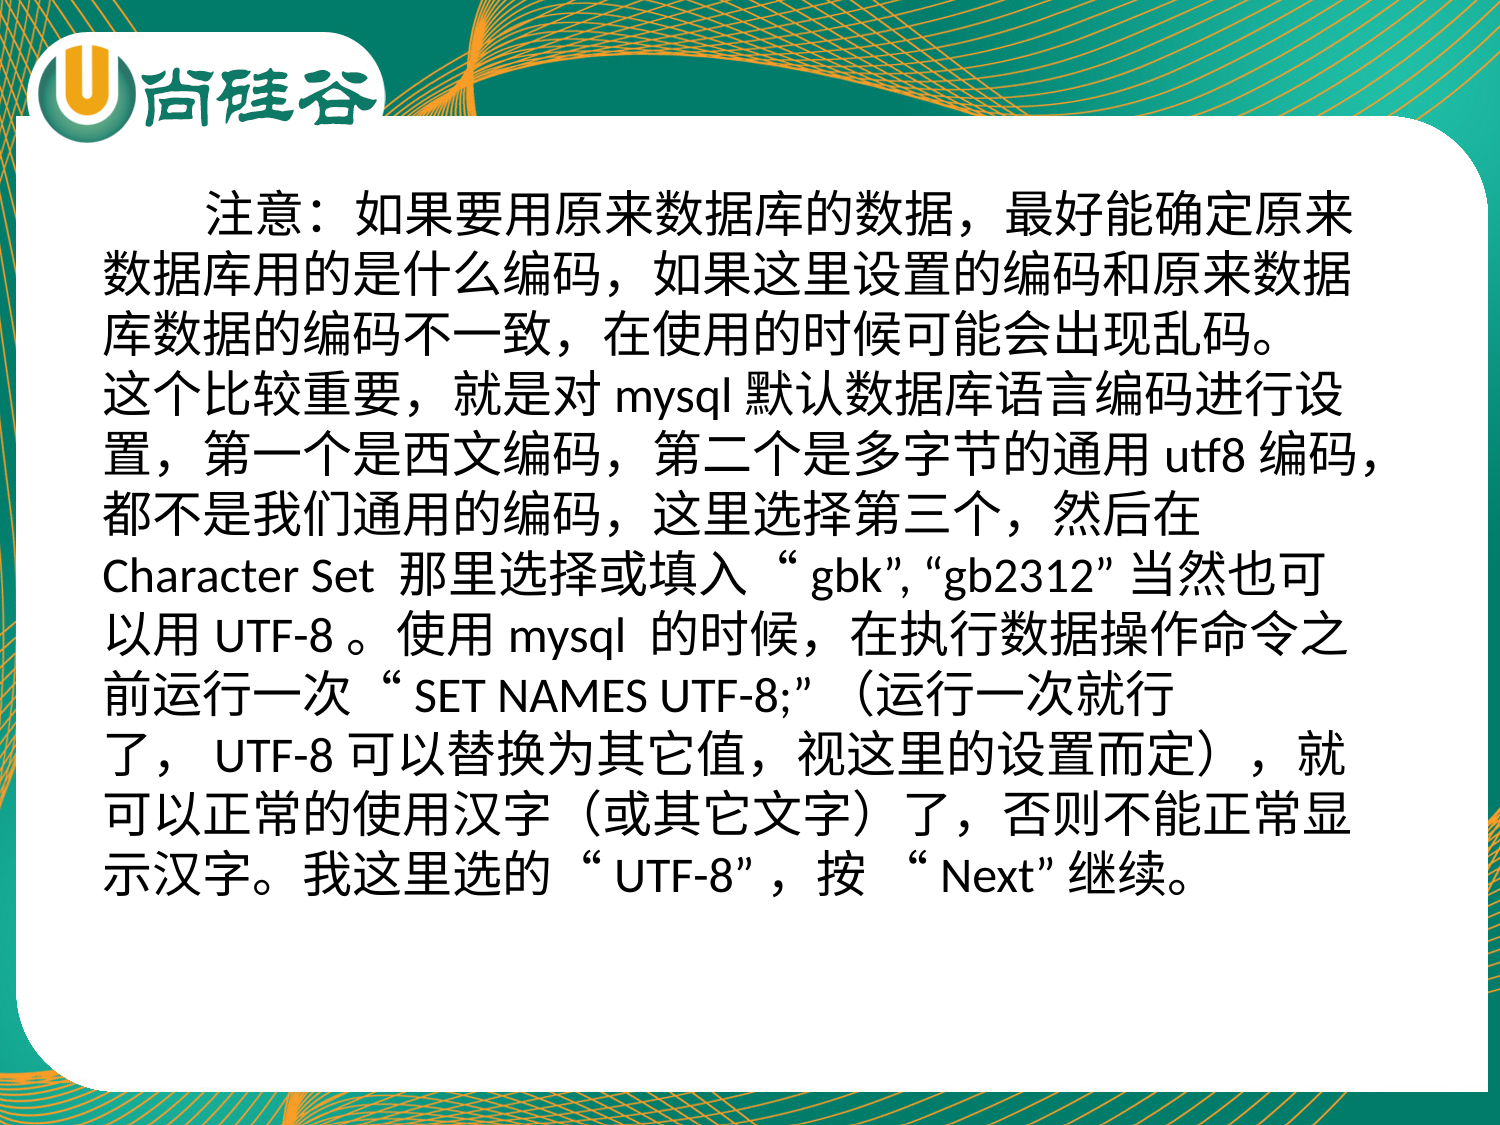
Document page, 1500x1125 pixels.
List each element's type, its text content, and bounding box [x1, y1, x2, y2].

text_box 注意：如果要用原来数据库的数据，最好能确定原来数据库用的是什么编码，如果这里设置的编码和原来数据库数据的编码不一致，在使用的时候可能会出现乱码。 这个比较重要，就是对mysql默认数据库语言编码进行设置，第一个是西文编码，第二个是多字节的通用utf8编码，都不是我们通用的编码，这里选择第三个，然后在Character Set 那里选择或填入“gbk”, “gb2312”当然也可以用UTF-8。使用mysql 的时候，在执行数据操作命令之前运行一次“SET NAMES UTF-8;”（运行一次就行了，UTF-8可以替换为其它值，视这里的设置而定），就可以正常的使用汉字（或其它文字）了，否则不能正常显示汉字。我这里选的“UTF-8”，按 “Next”继续。 [87, 174, 1375, 910]
picture [0, 0, 1500, 1125]
